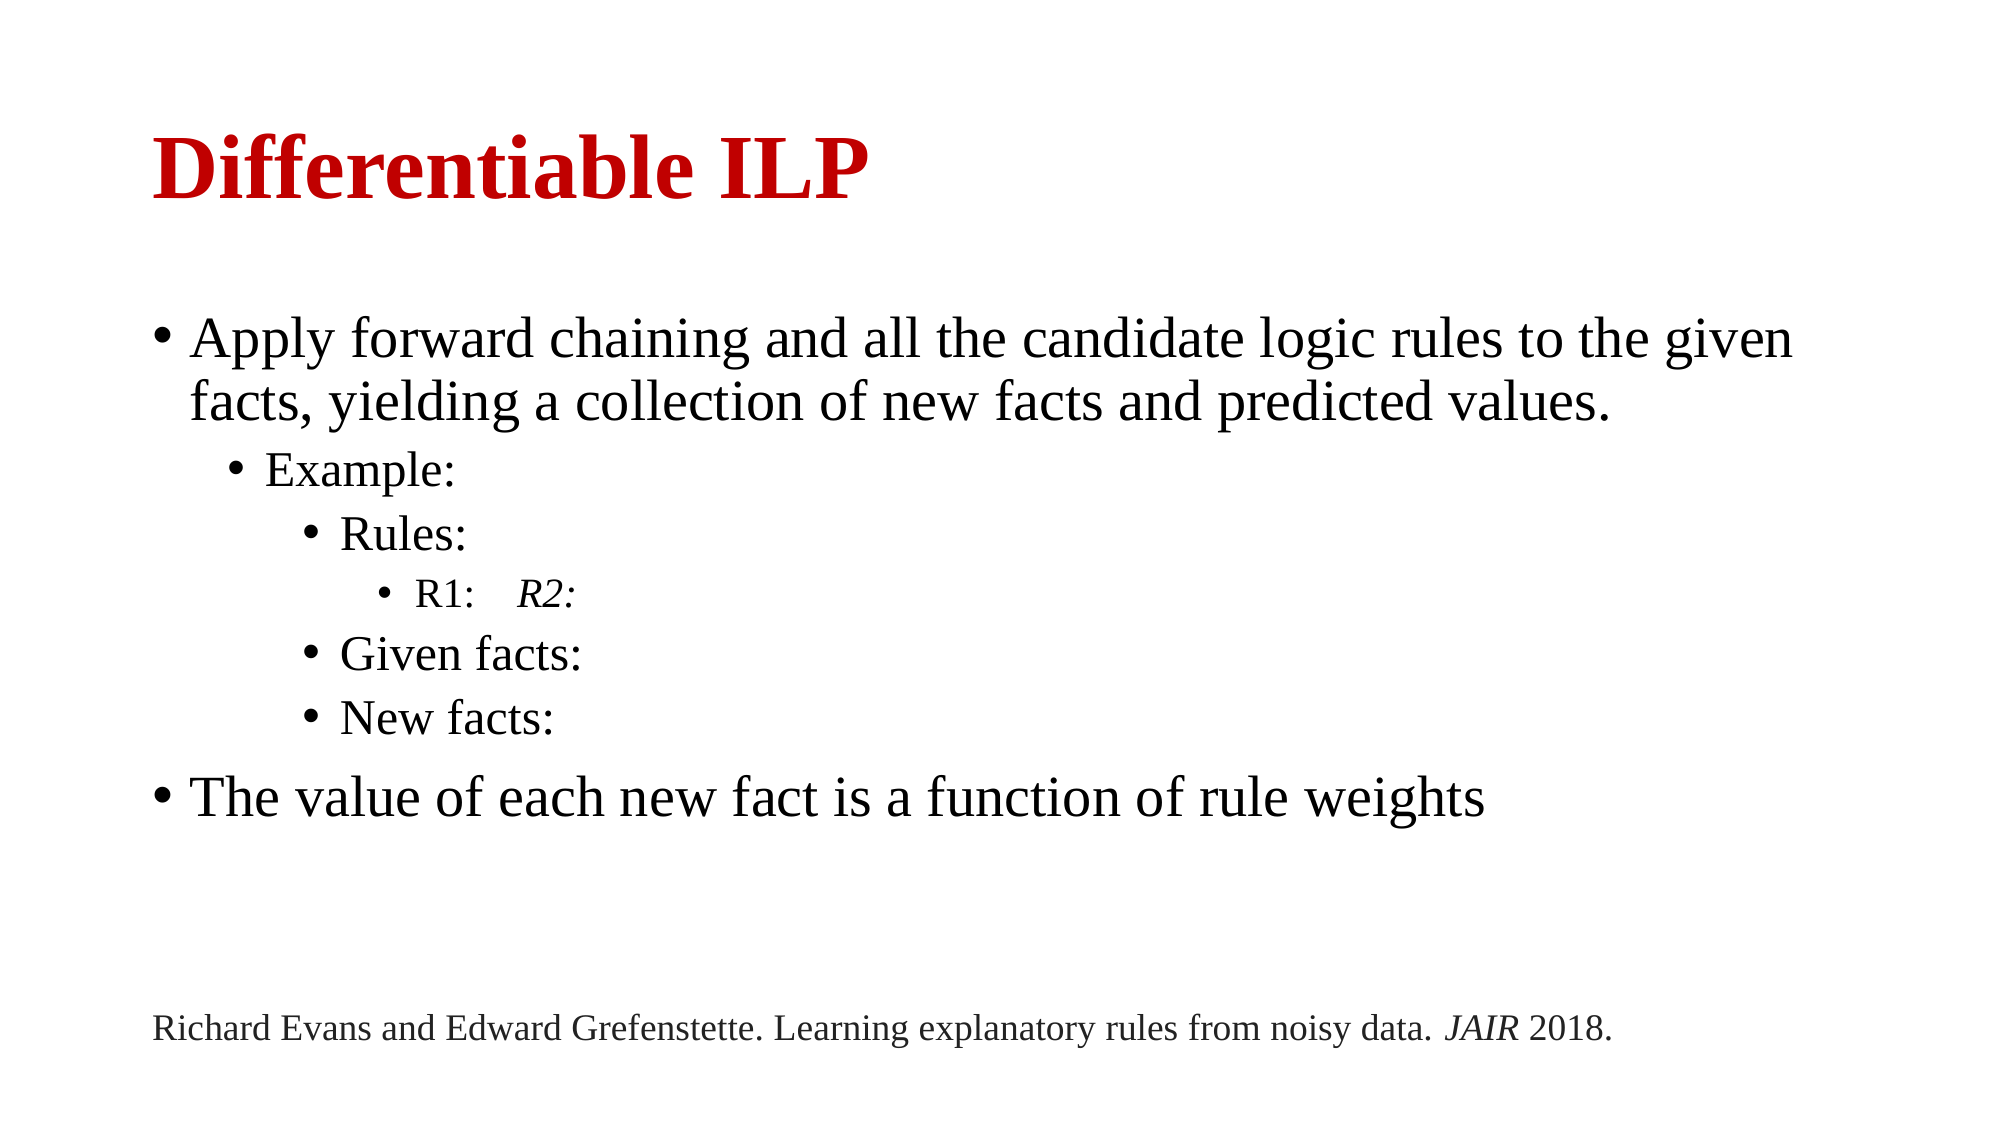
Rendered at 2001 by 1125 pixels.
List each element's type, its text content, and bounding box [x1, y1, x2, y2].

title Differentiable ILP [137, 59, 1863, 278]
text_box Richard Evans and Edward Grefenstette. Learning explanatory rules from noisy data. JAIR 2018. [137, 995, 1863, 1056]
